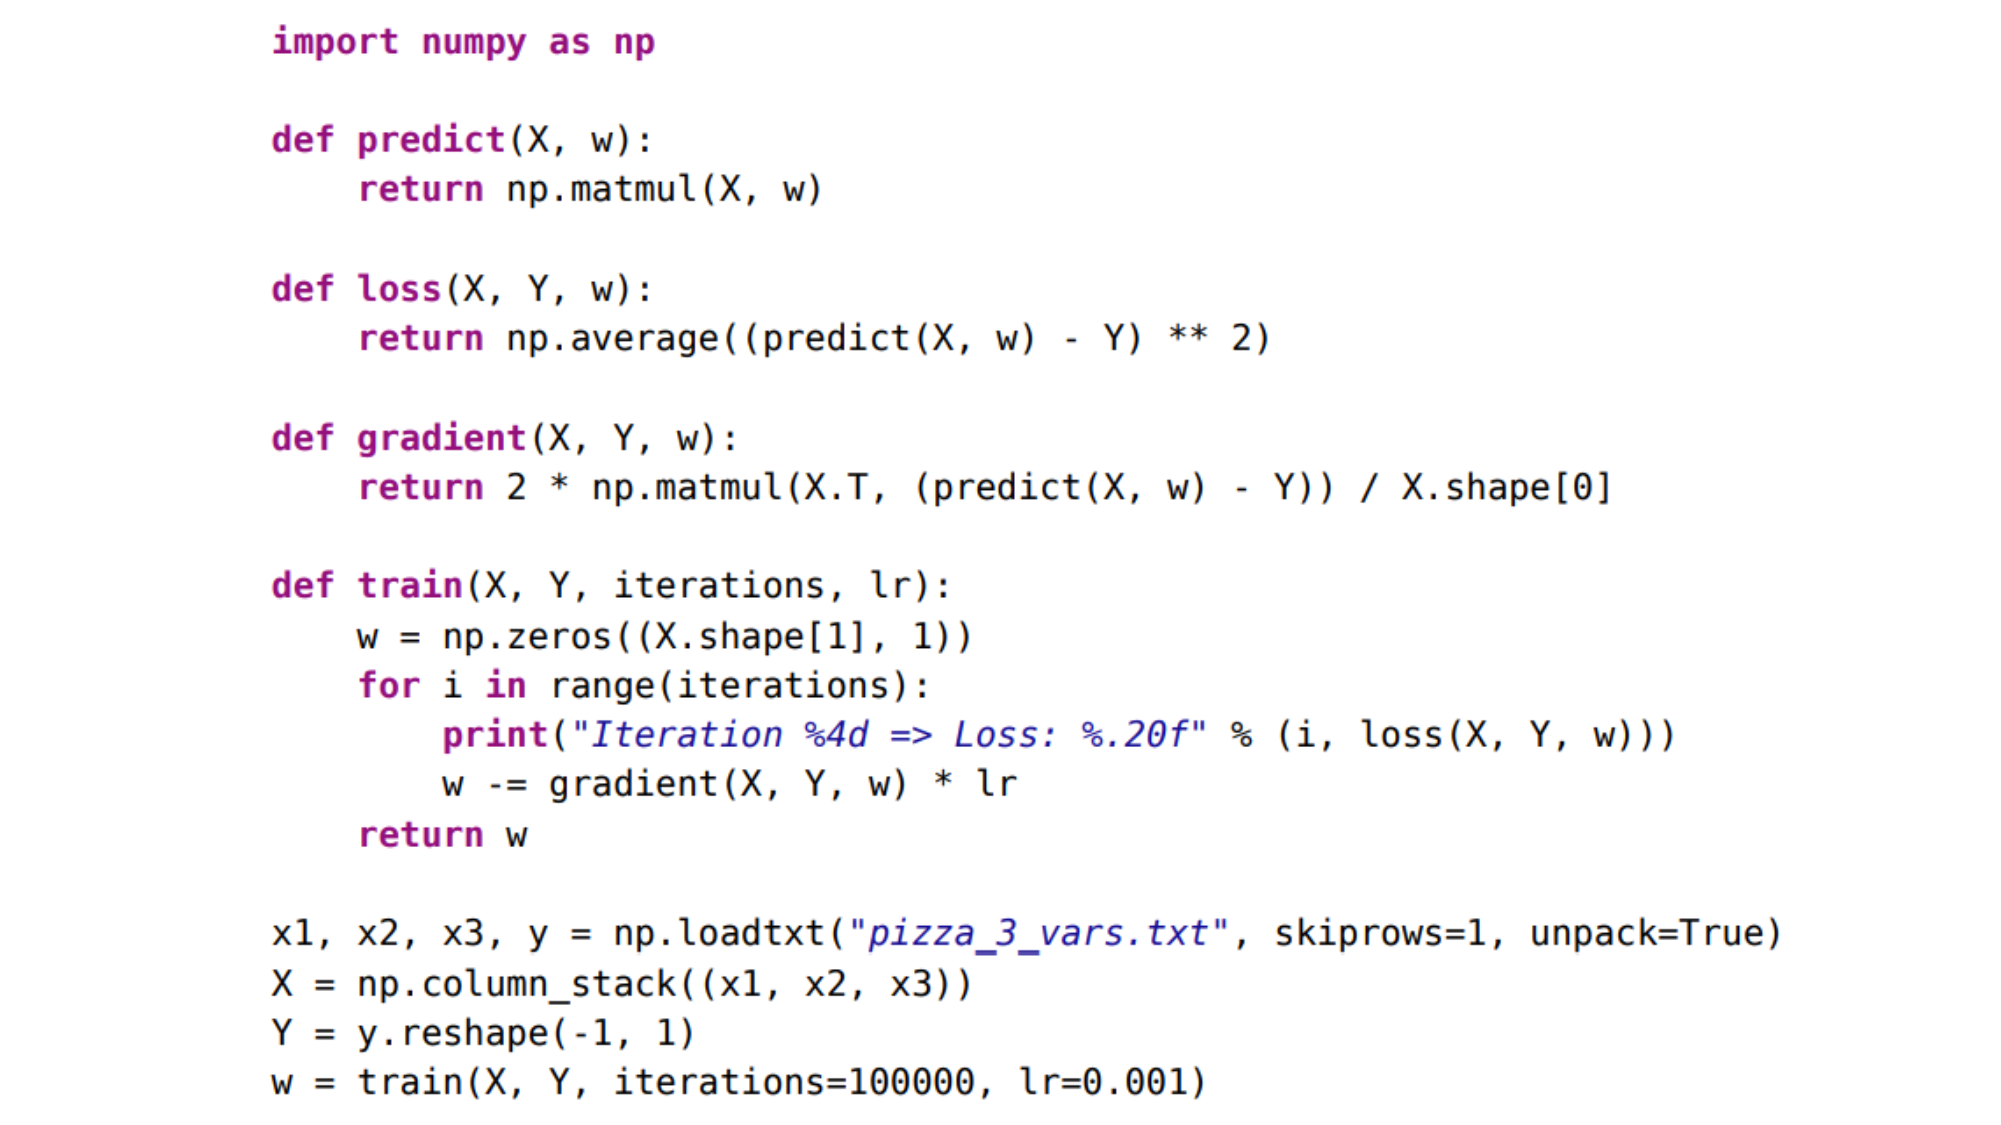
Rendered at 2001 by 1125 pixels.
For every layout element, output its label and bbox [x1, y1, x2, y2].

picture [260, 24, 1789, 1113]
